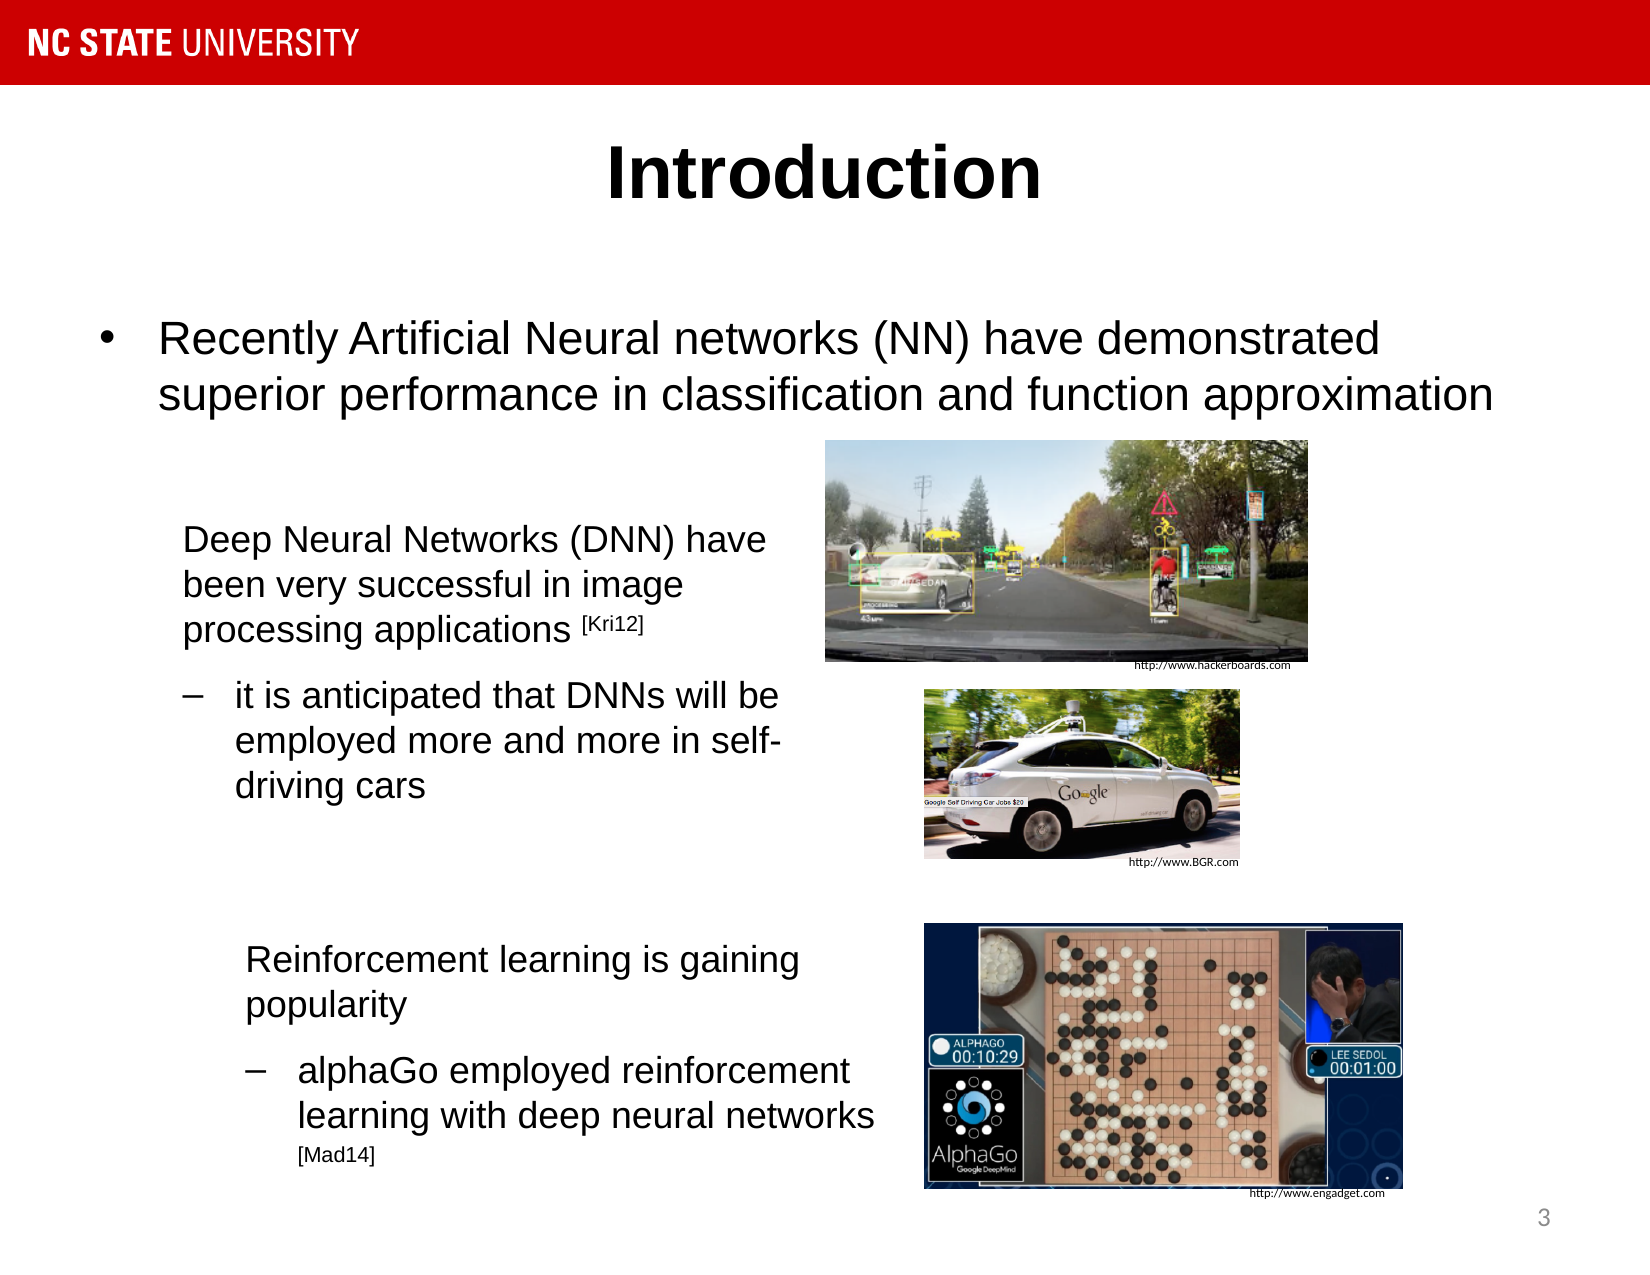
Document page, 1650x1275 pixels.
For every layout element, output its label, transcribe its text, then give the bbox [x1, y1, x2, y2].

text_box Reinforcement learning is gaining popularity alphaGo employed reinforcement learning with deep neural networks [Mad14] [145, 926, 909, 1190]
picture [825, 439, 1309, 662]
list Recently Artificial Neural networks (NN) have demonstrated superior performance in classification and function approximation [82, 299, 1550, 466]
text_box http://www.hackerboards.com [1119, 668, 1306, 680]
picture [0, 0, 1650, 85]
picture [924, 688, 1241, 859]
slide_number 3 [1182, 1181, 1568, 1250]
text_box http://www.engadget.com [1234, 1198, 1401, 1208]
text_box http://www.BGR.com [1114, 846, 1254, 876]
title Introduction [82, 89, 1568, 248]
picture [924, 922, 1403, 1190]
text_box Deep Neural Networks (DNN) have been very successful in image processing applications [Kri12] it is anticipated that DNNs will be employed more and more in self-driving cars [82, 506, 826, 817]
